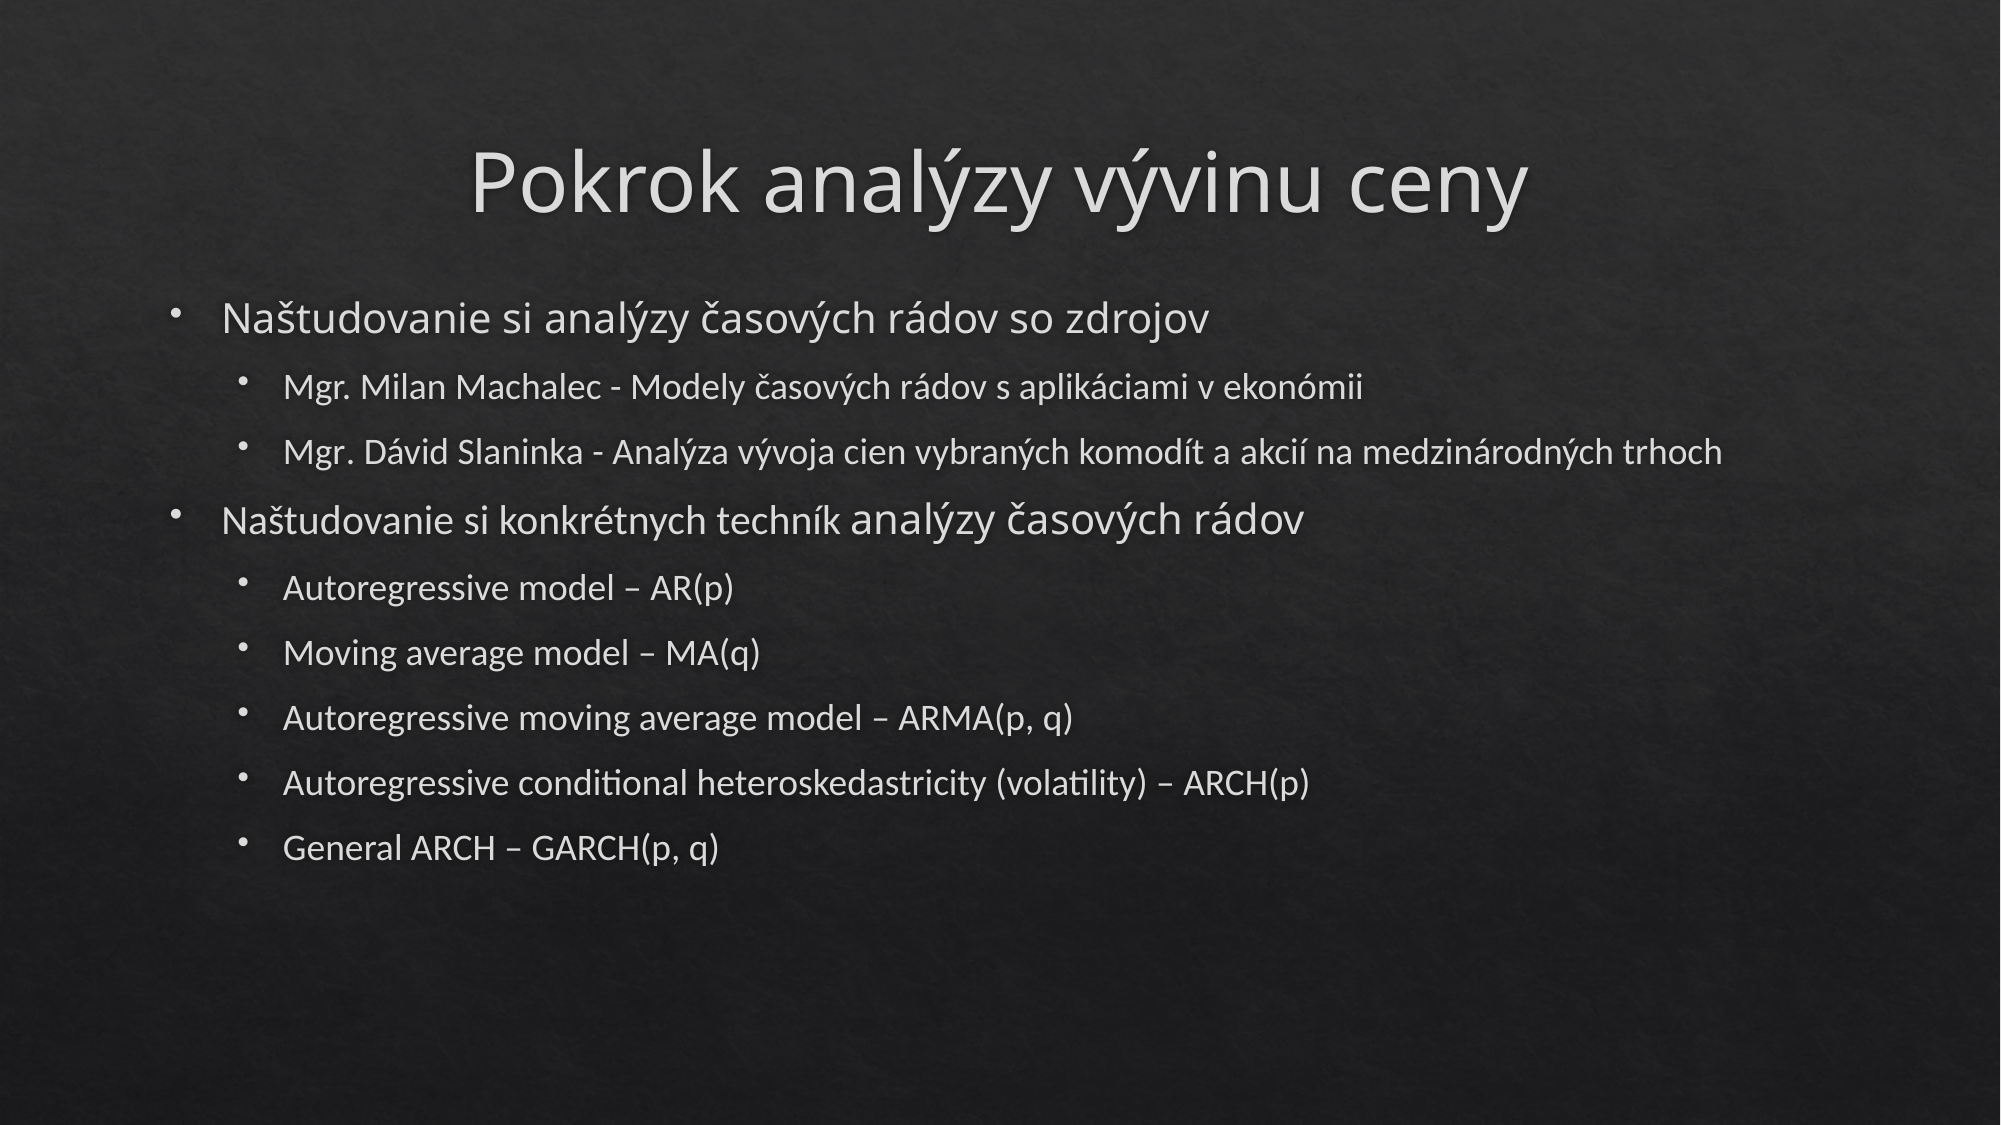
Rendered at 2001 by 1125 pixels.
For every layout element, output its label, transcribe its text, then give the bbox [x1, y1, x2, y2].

title Pokrok analýzy vývinu ceny [149, 99, 1849, 260]
list Naštudovanie si analýzy časových rádov so zdrojov Mgr. Milan Machalec - Modely časových rádov s aplikáciami v ekonómii Mgr. Dávid Slaninka - Analýza vývoja cien vybraných komodít a akcií na medzinárodných trhoch Naštudovanie si konkrétnych techník analýzy časových rádov Autoregressive model – AR(p) Moving average model – MA(q) Autoregressive moving average model – ARMA(p, q) Autoregressive conditional heteroskedastricity (volatility) – ARCH(p) General ARCH – GARCH(p, q) [149, 284, 1849, 950]
